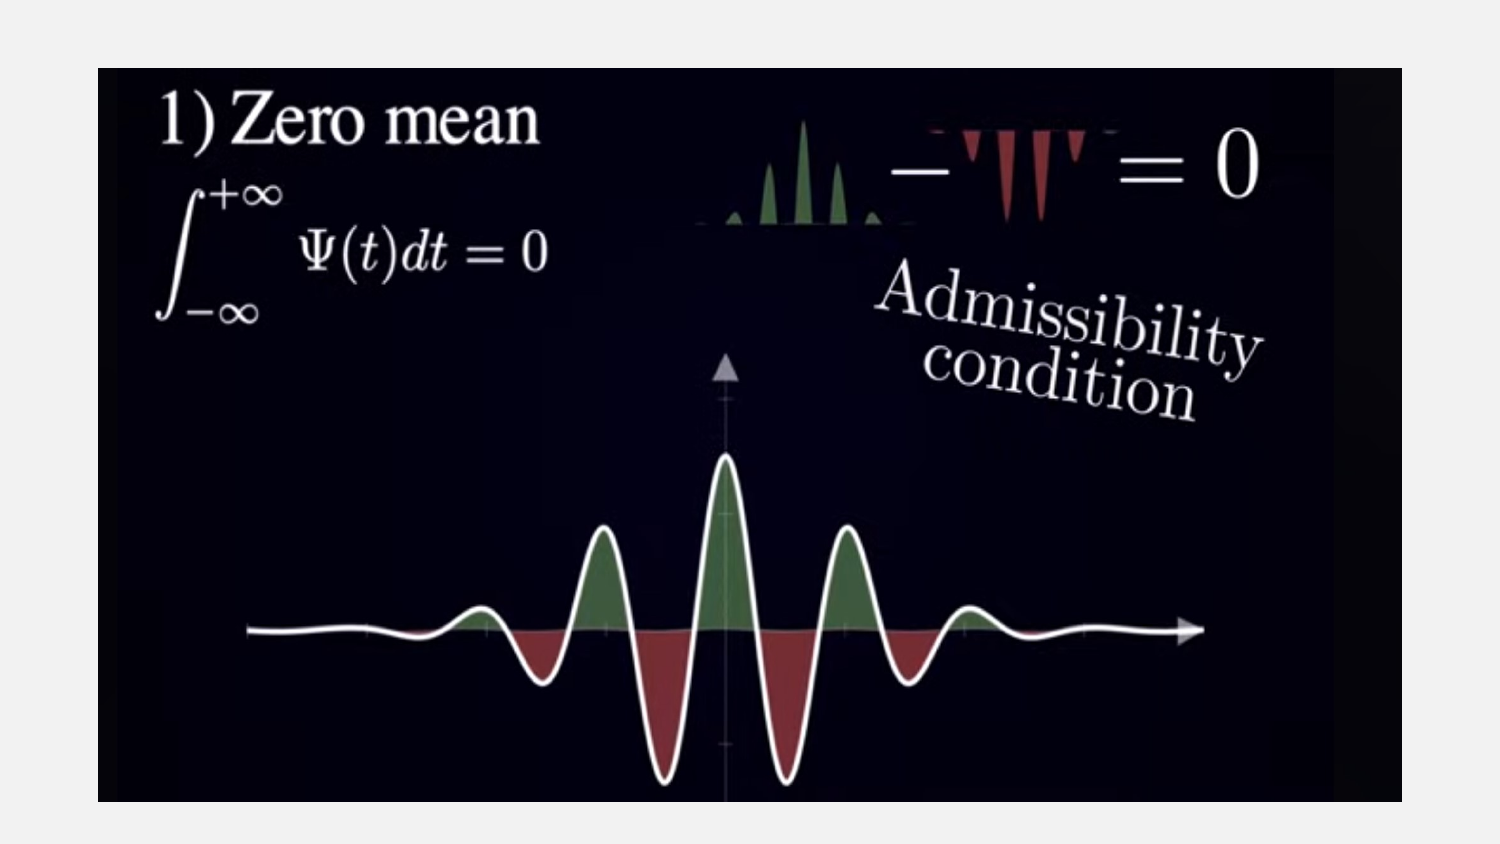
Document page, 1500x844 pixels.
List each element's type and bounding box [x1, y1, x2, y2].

picture [98, 68, 1402, 802]
